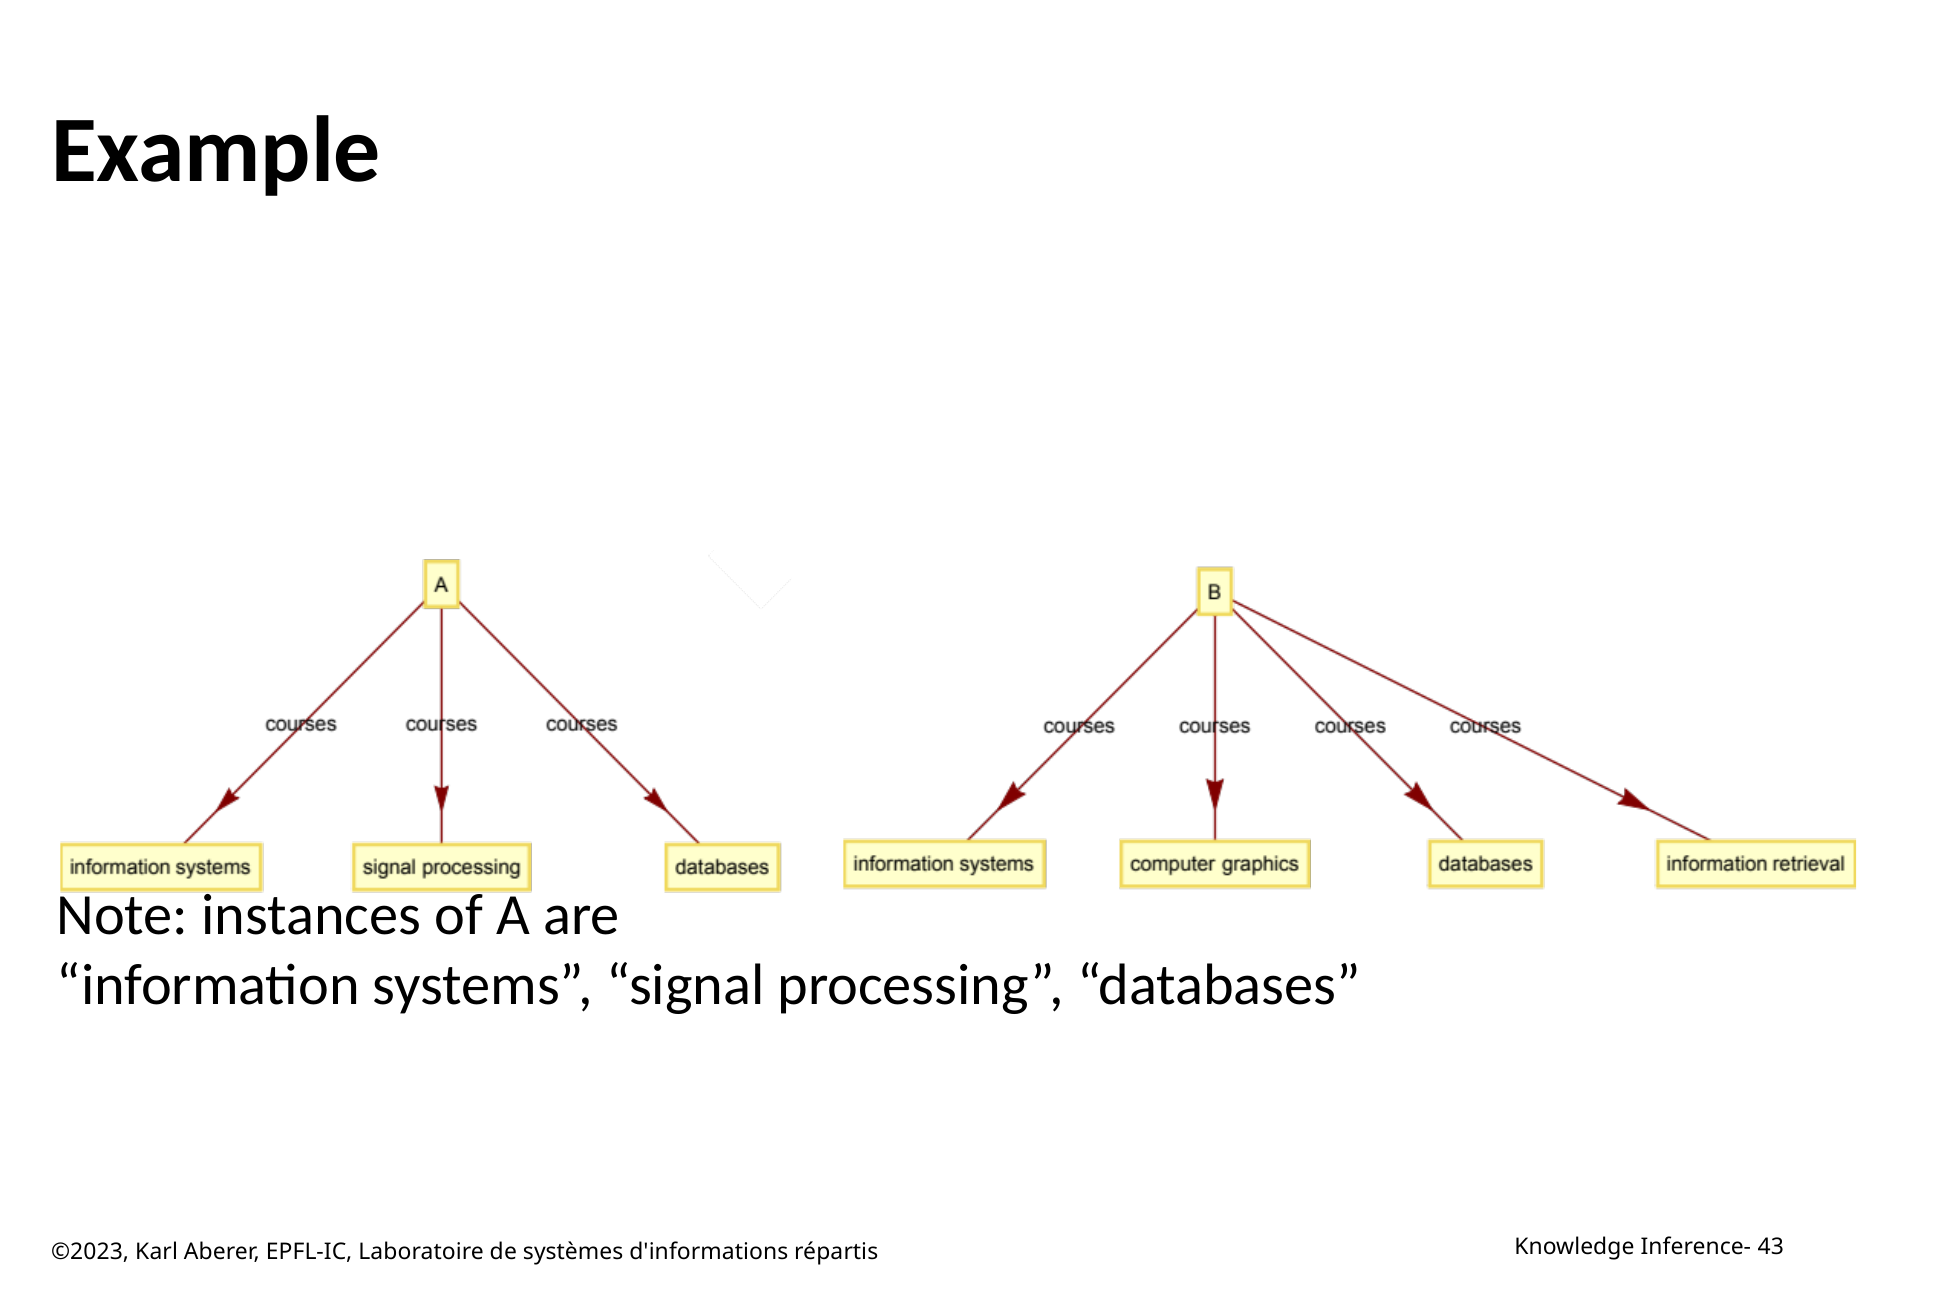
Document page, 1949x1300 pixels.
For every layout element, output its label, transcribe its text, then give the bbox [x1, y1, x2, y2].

footer ©2023, Karl Aberer, EPFL-IC, Laboratoire de systèmes d'informations répartis [32, 1227, 1284, 1271]
title Example [32, 57, 1803, 232]
picture [60, 549, 792, 902]
picture [842, 558, 1857, 898]
